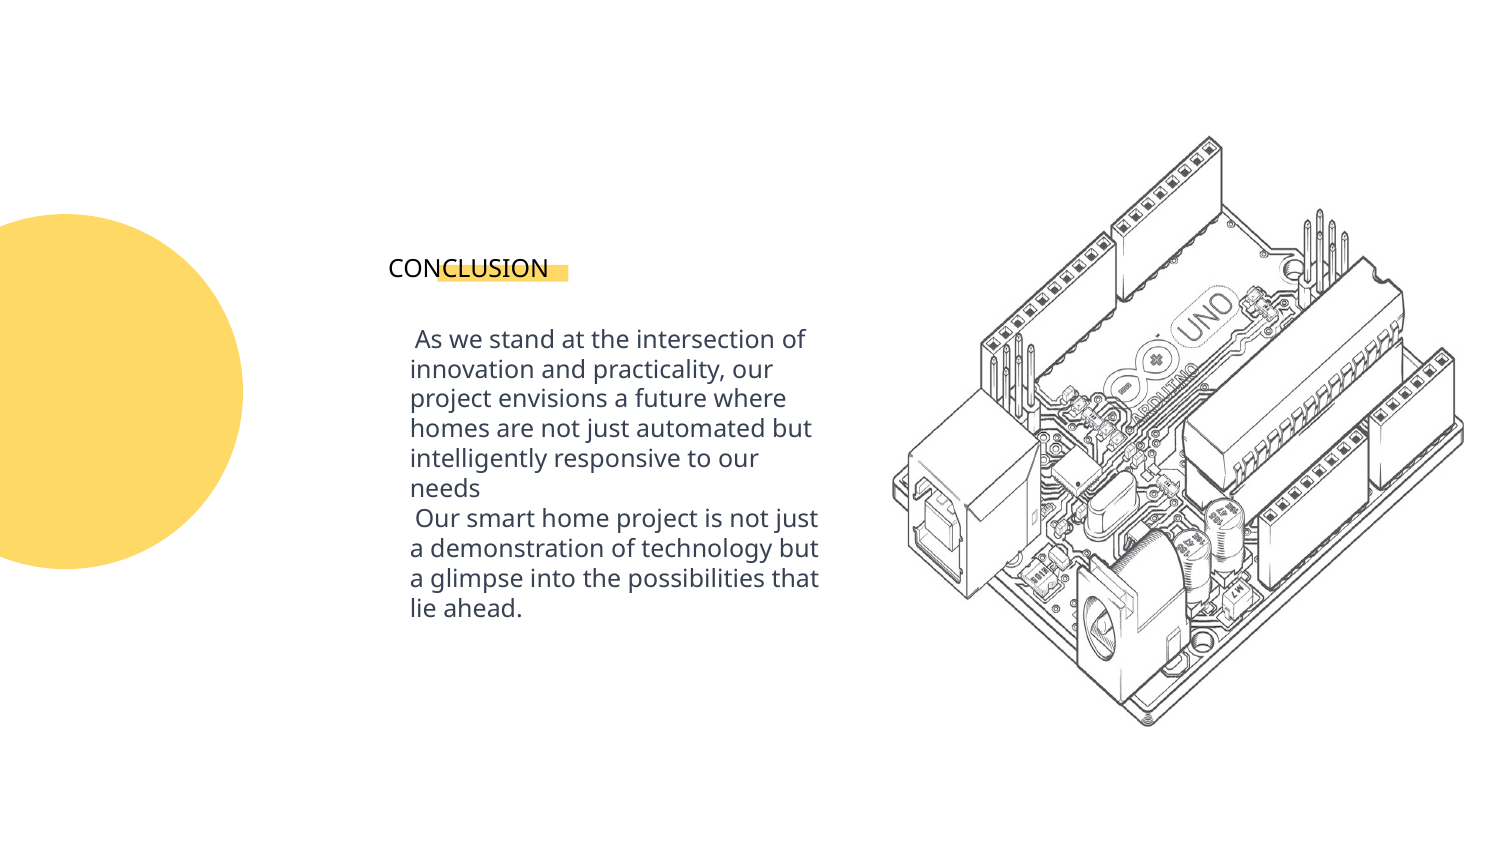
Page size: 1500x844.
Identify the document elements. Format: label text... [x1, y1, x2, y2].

title CONCLUSION [234, 241, 703, 298]
picture [892, 135, 1465, 727]
subtitle As we stand at the intersection of innovation and practicality, our project envisions a future where homes are not just automated but intelligently responsive to our needs Our smart home project is not just a demonstration of technology but a glimpse into the possibilities that lie ahead. [319, 308, 847, 666]
